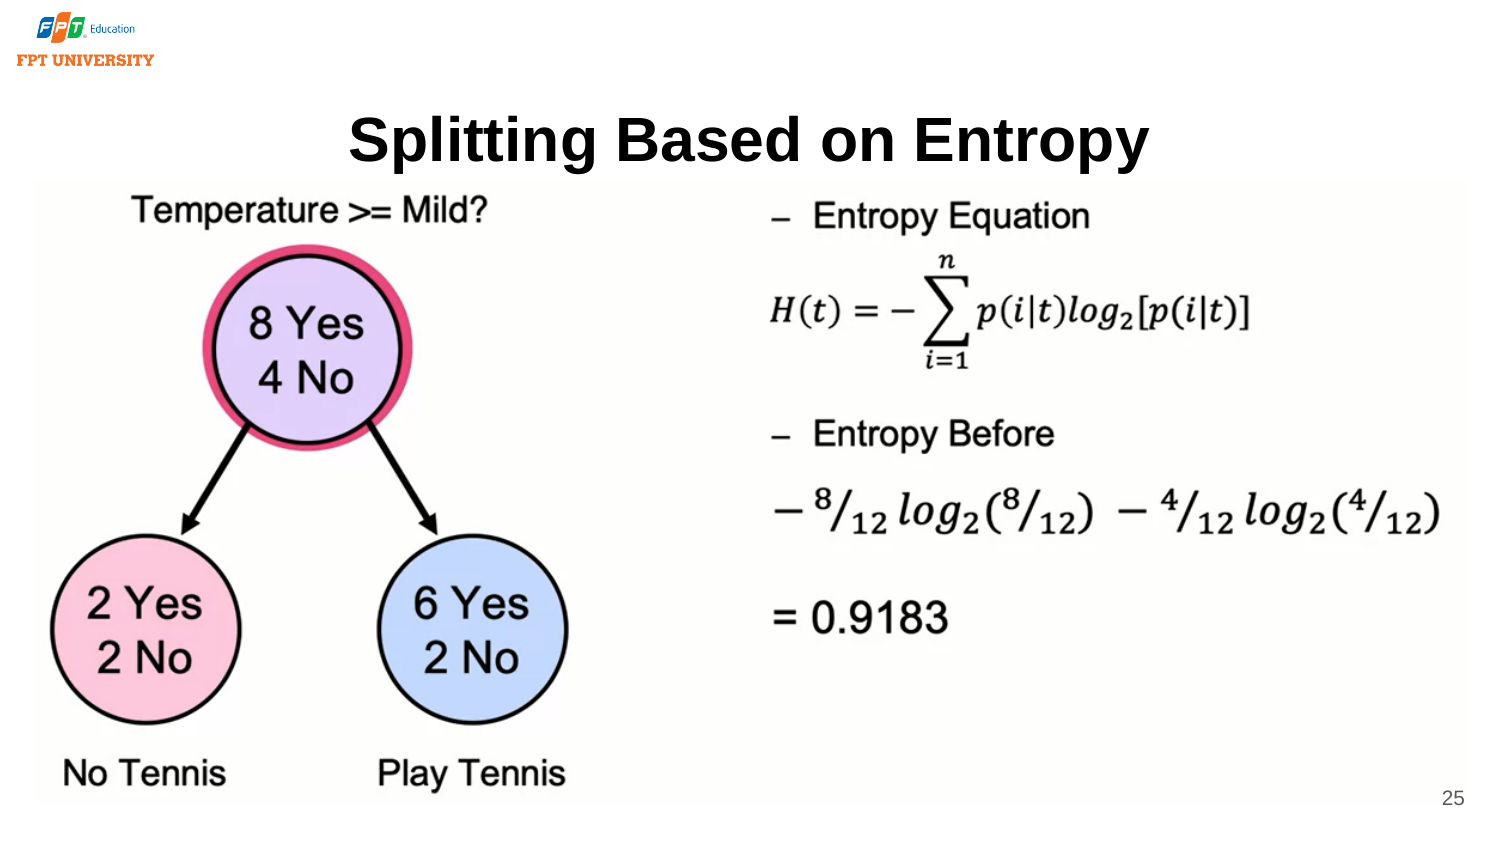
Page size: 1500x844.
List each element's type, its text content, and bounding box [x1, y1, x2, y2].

title Splitting Based on Entropy [51, 72, 1449, 167]
slide_number 25 [1389, 764, 1480, 830]
picture [11, 1, 160, 77]
picture [34, 178, 1466, 806]
